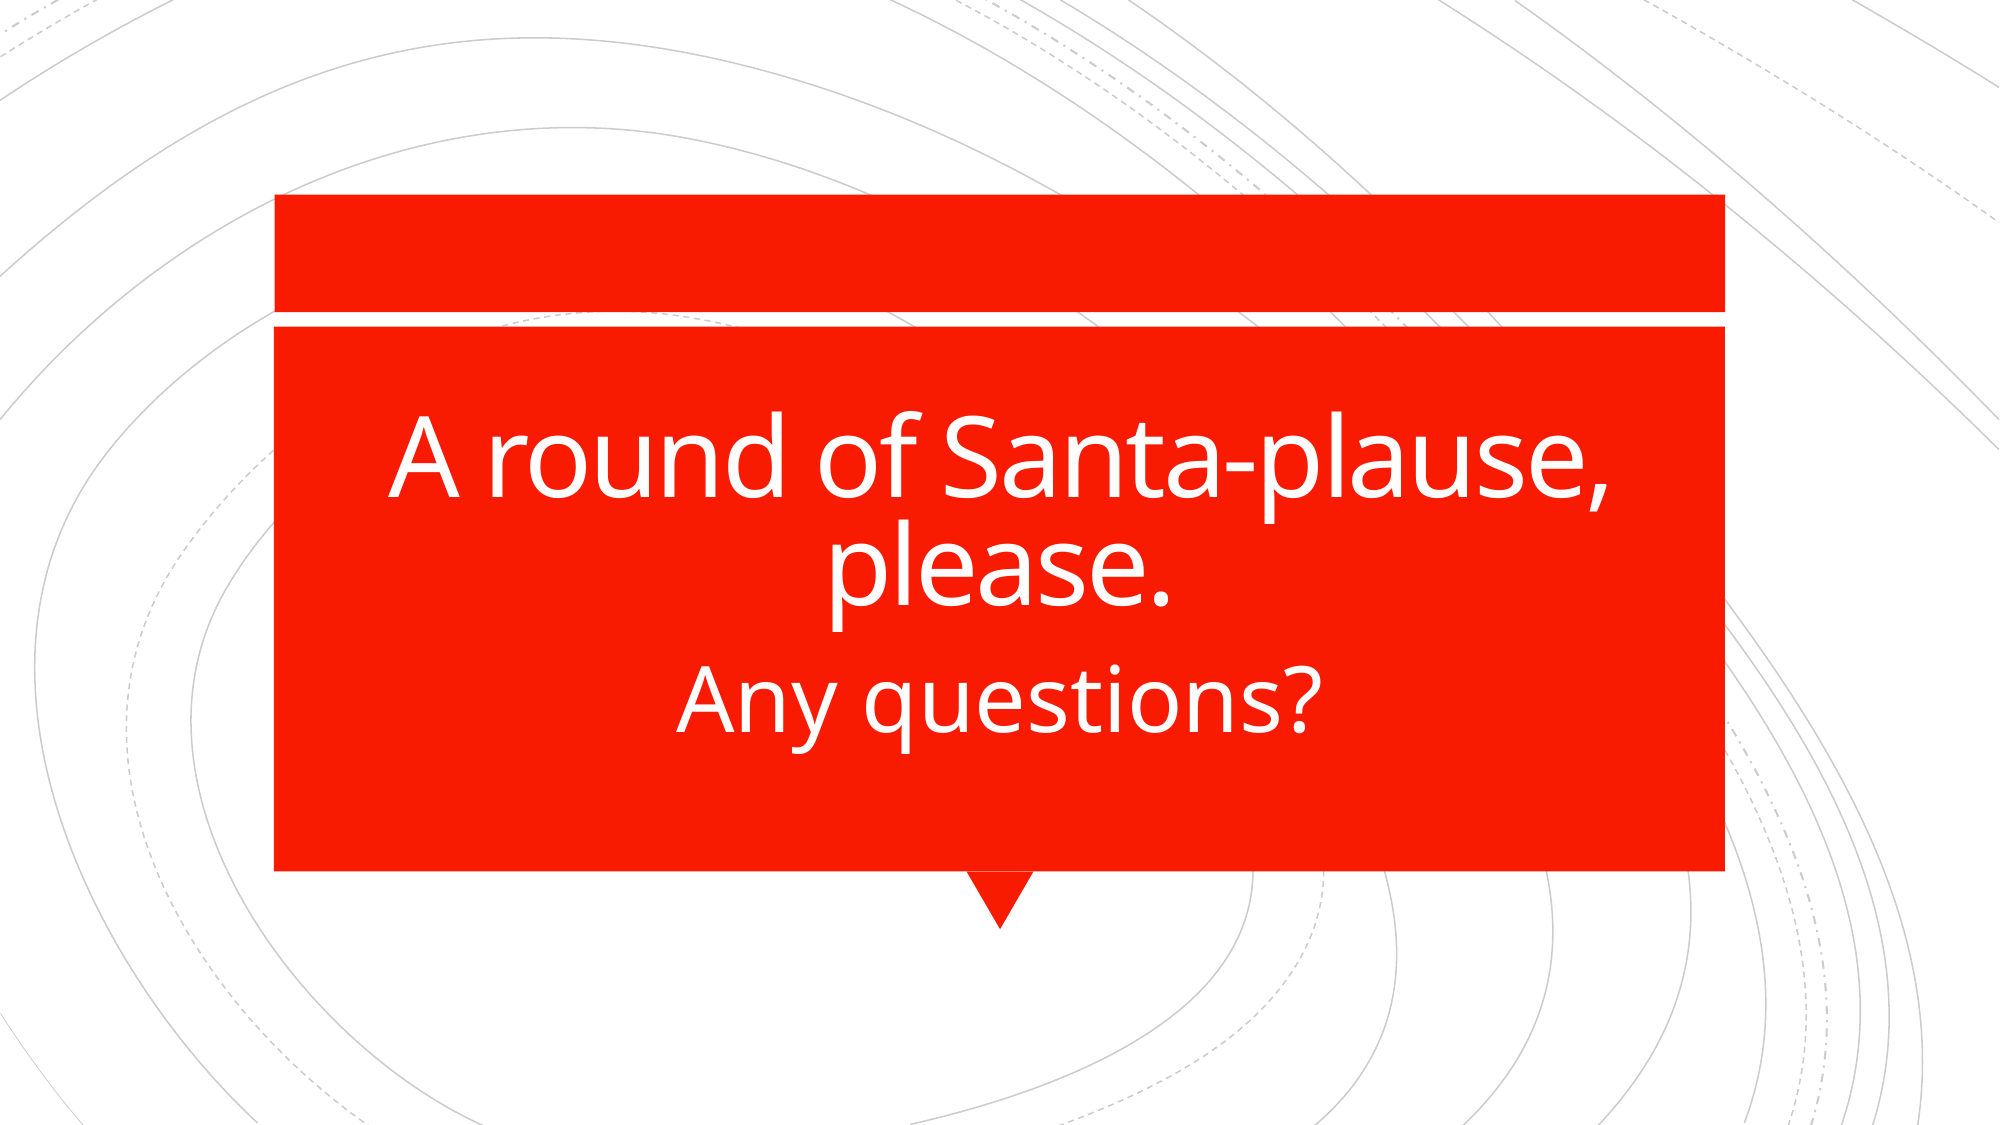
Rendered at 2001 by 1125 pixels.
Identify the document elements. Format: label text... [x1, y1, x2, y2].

title A round of Santa-plause, please. [288, 340, 1713, 628]
subtitle Any questions? [288, 640, 1712, 858]
